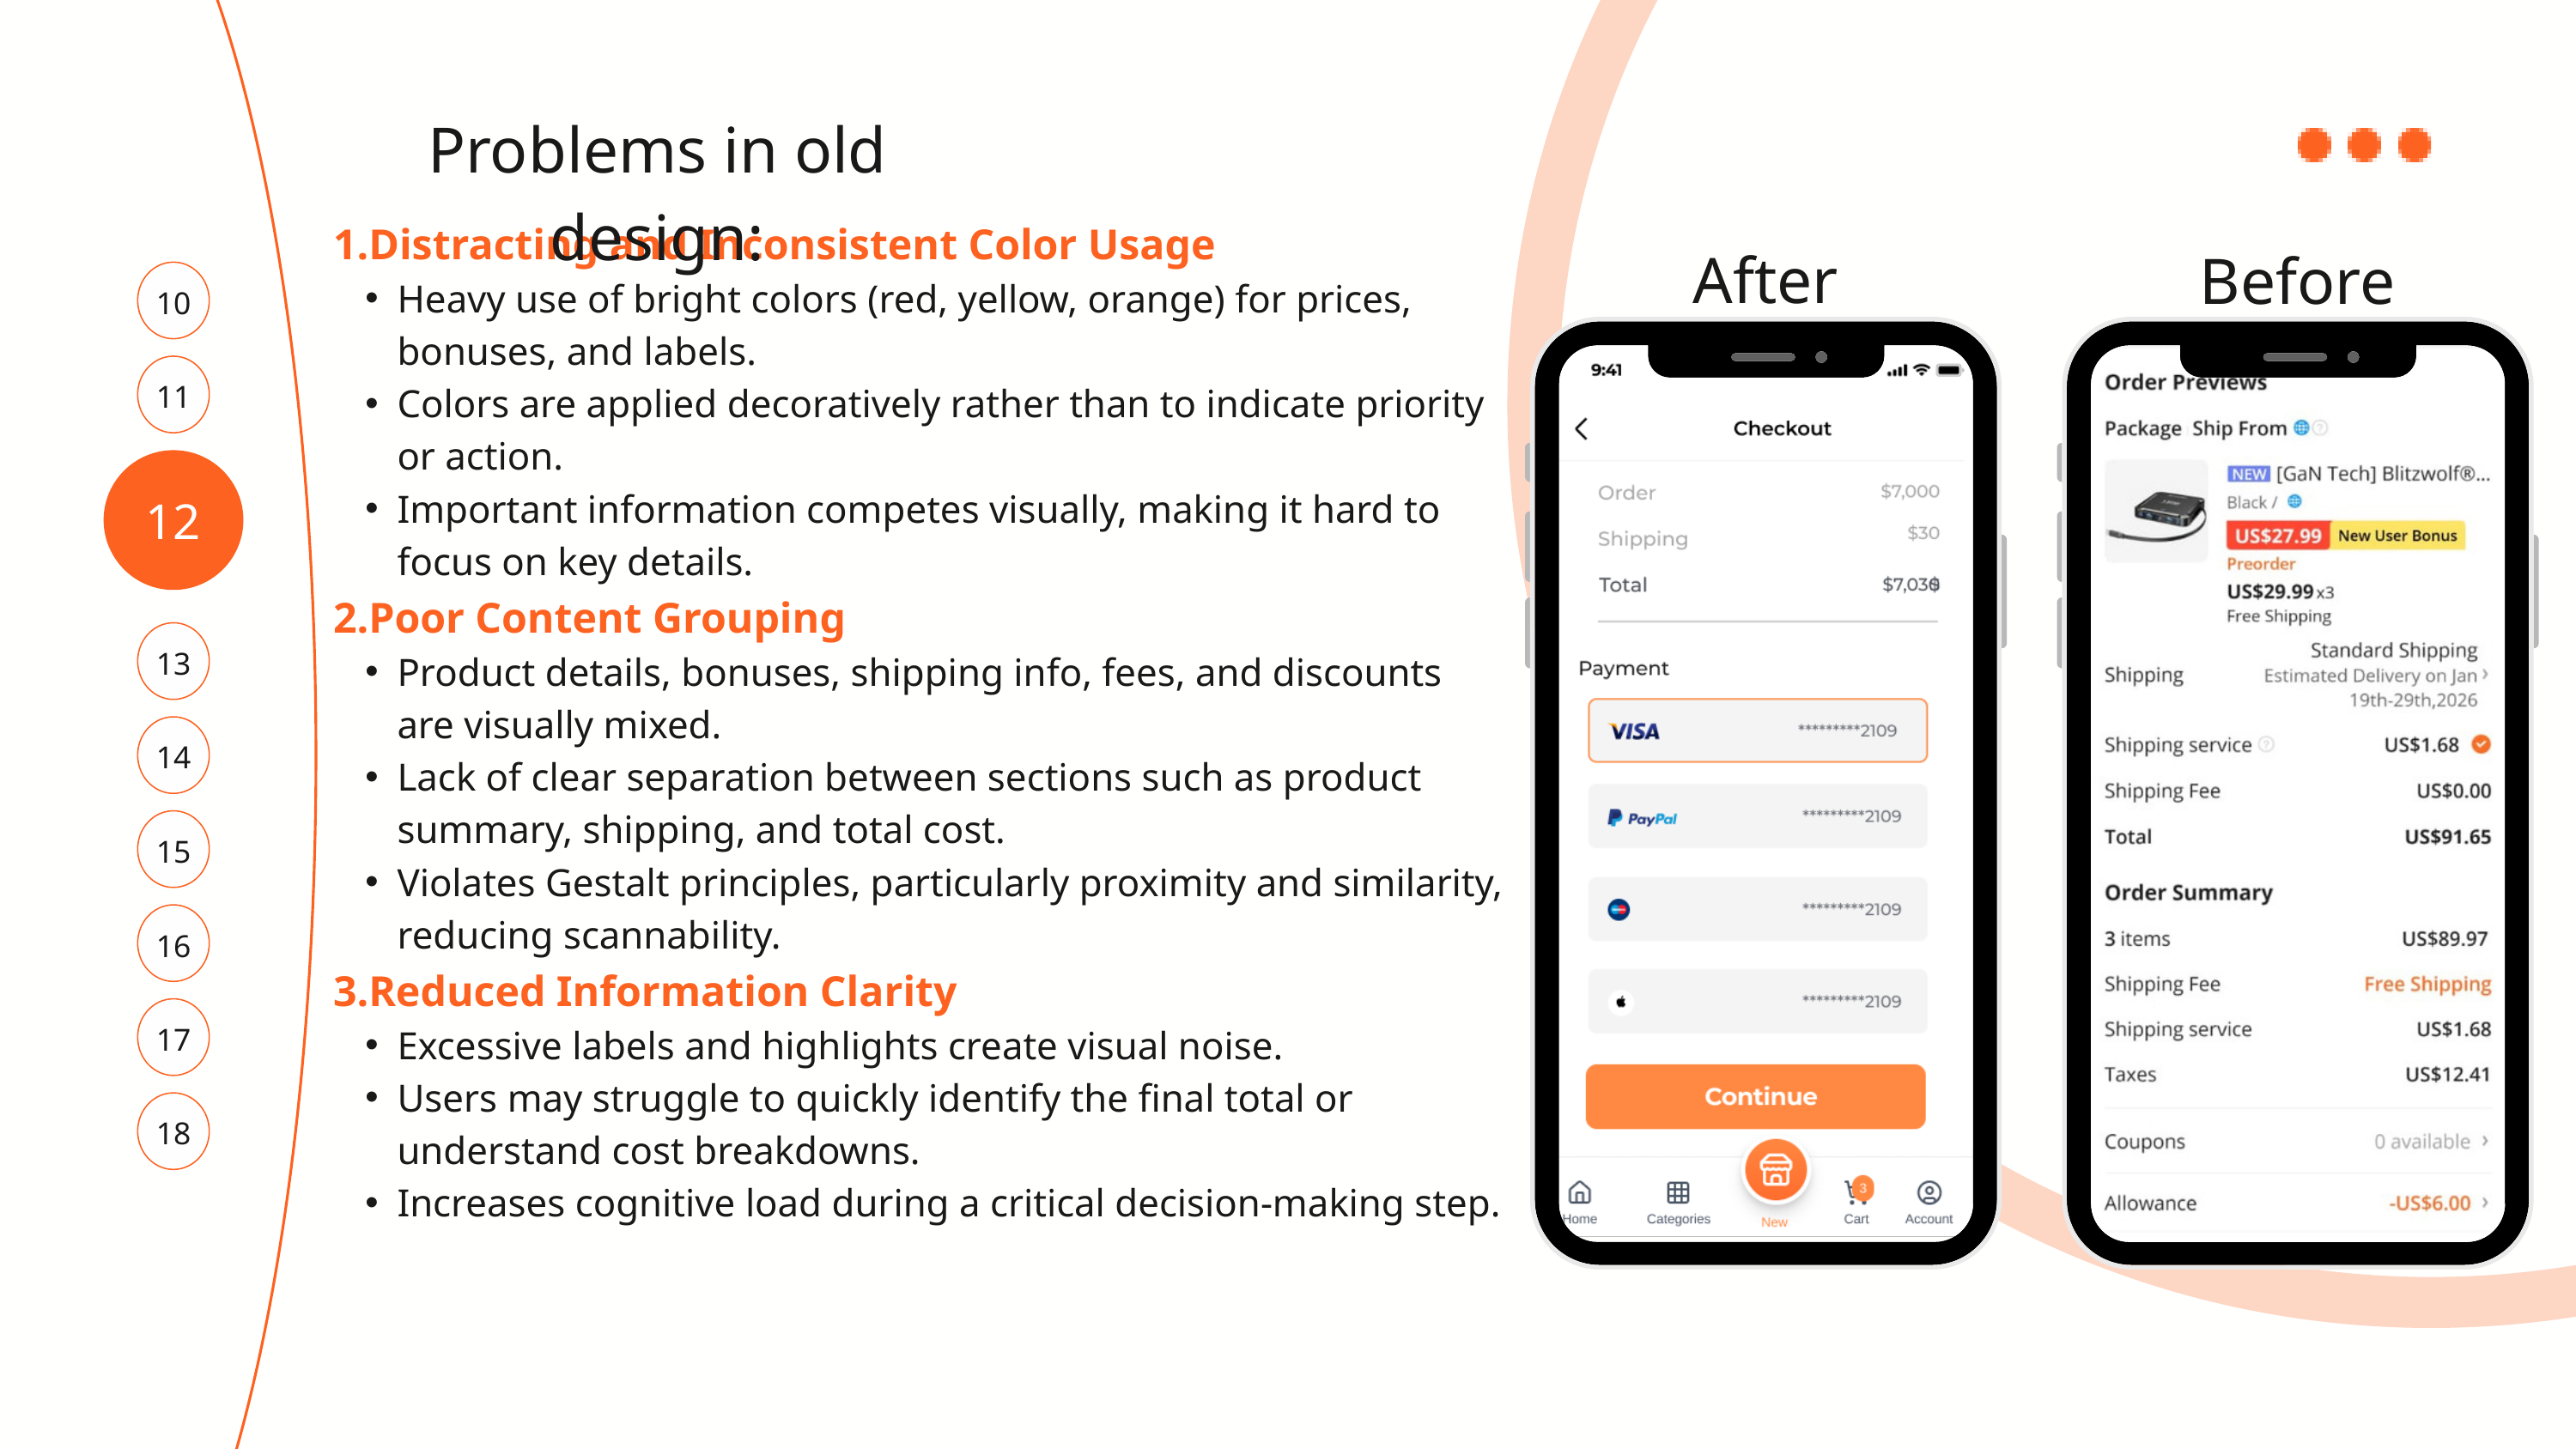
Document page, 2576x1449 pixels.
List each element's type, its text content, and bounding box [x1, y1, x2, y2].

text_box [137, 810, 210, 888]
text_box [137, 622, 210, 700]
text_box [1532, 0, 2576, 1303]
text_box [103, 450, 244, 591]
text_box 1.Distracting and Inconsistent Color Usage Heavy use of bright colors (red, yellow, orange) for prices, bonuses, and labels. Colors are applied decoratively rather than to indicate priority or action. Important information competes visually, making it hard to focus on key details. 2.Poor Content Grouping Product details, bonuses, shipping info, fees, and discounts are visually mixed. Lack of clear separation between sections such as product summary, shipping, and total cost. Violates Gestalt principles, particularly proximity and similarity, reducing scannability. 3.Reduced Information Clarity Excessive labels and highlights create visual noise. Users may struggle to quickly identify the final total or understand cost breakdowns. Increases cognitive load during a critical decision-making step. [333, 209, 1508, 1225]
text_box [0, 0, 317, 1449]
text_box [137, 1092, 210, 1170]
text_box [1524, 316, 2008, 1270]
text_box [137, 355, 210, 433]
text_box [137, 716, 210, 794]
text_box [137, 998, 210, 1076]
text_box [2057, 316, 2539, 1270]
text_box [137, 904, 210, 982]
text_box Problems in old design: [333, 98, 982, 274]
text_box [137, 262, 210, 339]
